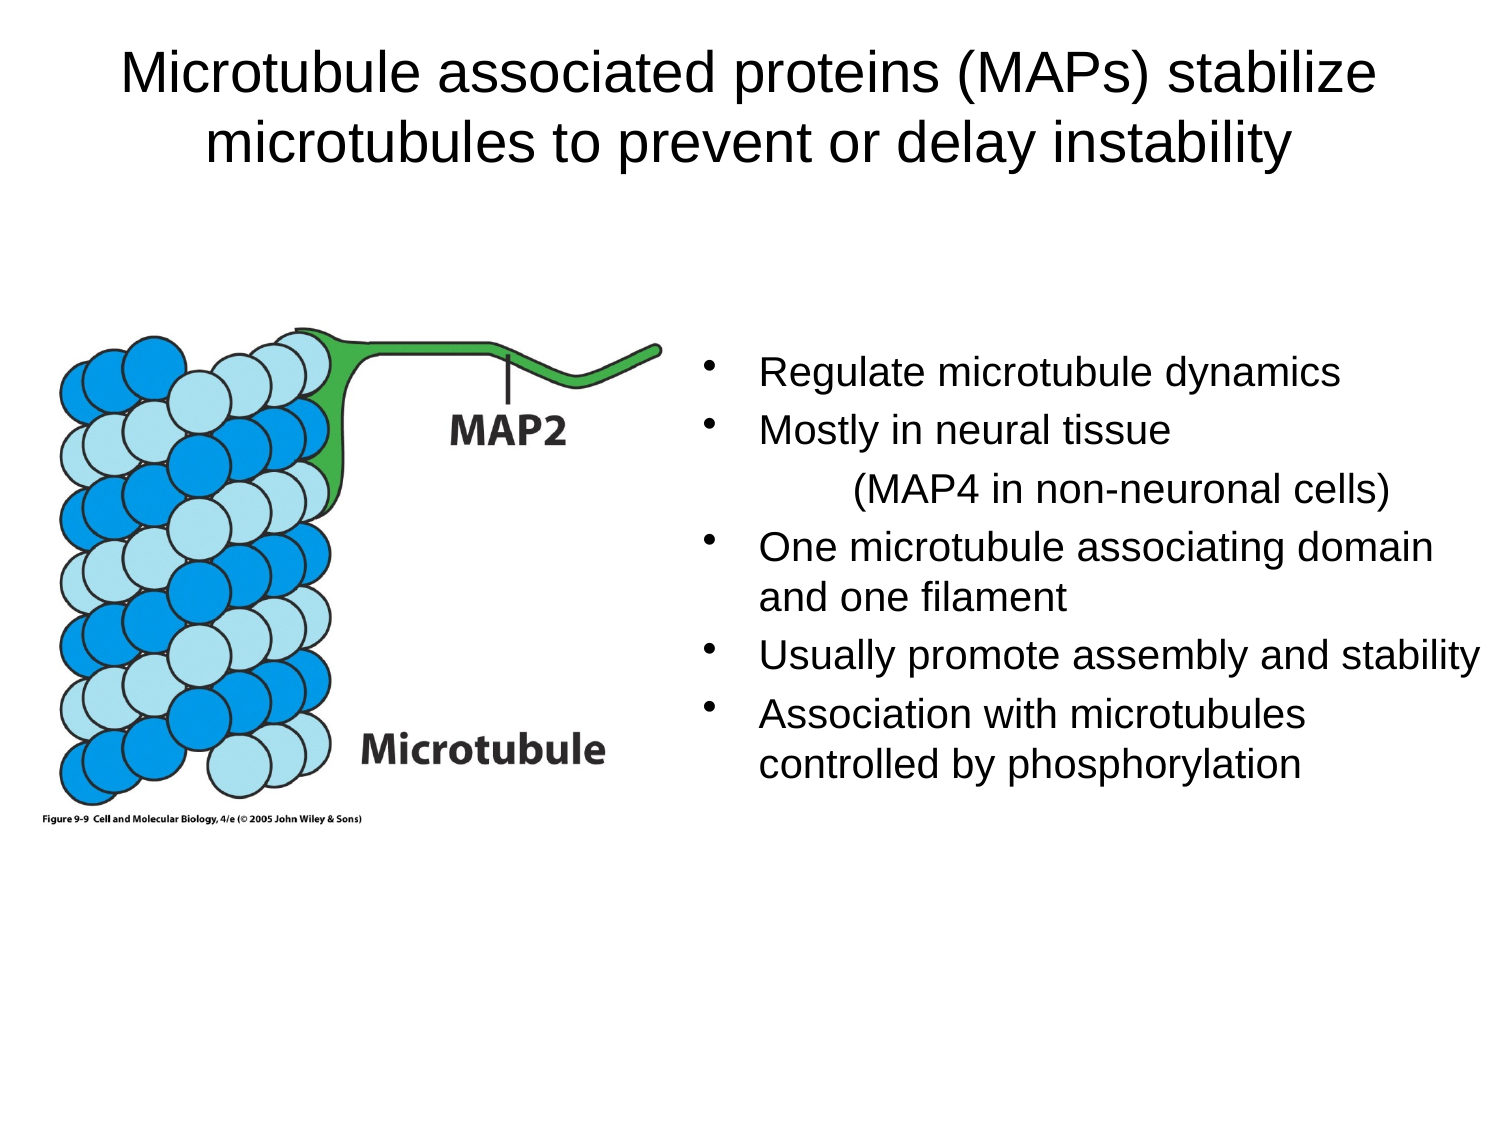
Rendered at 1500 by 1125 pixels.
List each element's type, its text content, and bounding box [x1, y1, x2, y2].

picture [37, 312, 669, 825]
title Microtubule associated proteins (MAPs) stabilize microtubules to prevent or delay instability [75, 45, 1425, 163]
list Regulate microtubule dynamics Mostly in neural tissue (MAP4 in non-neuronal cells) One microtubule associating domain and one filament Usually promote assembly and stability Association with microtubules controlled by phosphorylation [687, 337, 1500, 825]
